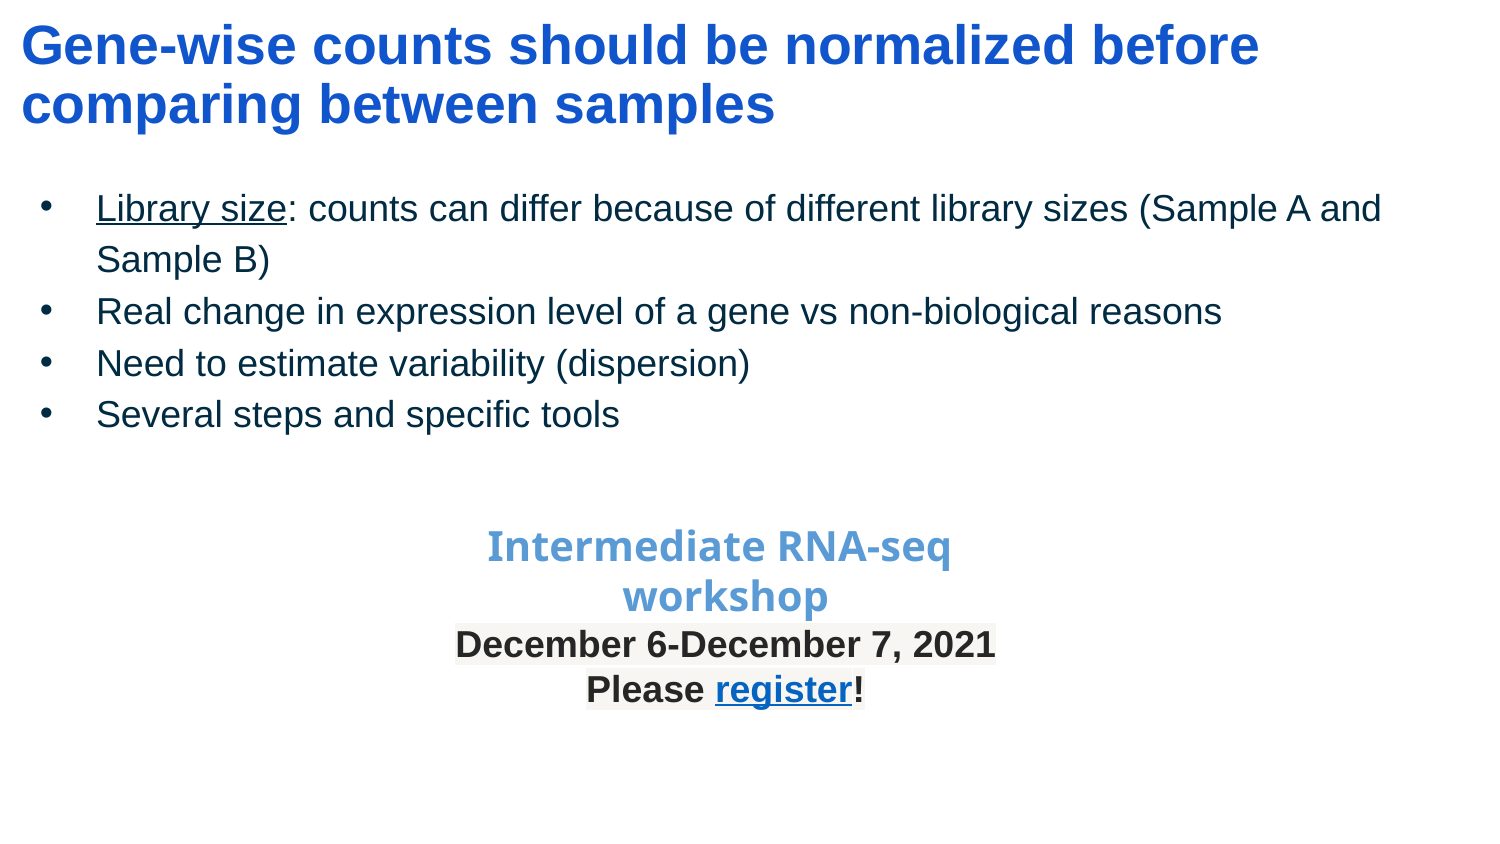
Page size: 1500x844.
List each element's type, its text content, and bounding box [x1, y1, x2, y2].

text_box Intermediate RNA-seq workshop December 6-December 7, 2021 Please register! [388, 504, 1063, 725]
title Gene-wise counts should be normalized before comparing between samples [21, 16, 1478, 138]
list Library size: counts can differ because of different library sizes (Sample A and Sample B) Real change in expression level of a gene vs non-biological reasons Need to estimate variability (dispersion) Several steps and specific tools [21, 176, 1464, 713]
